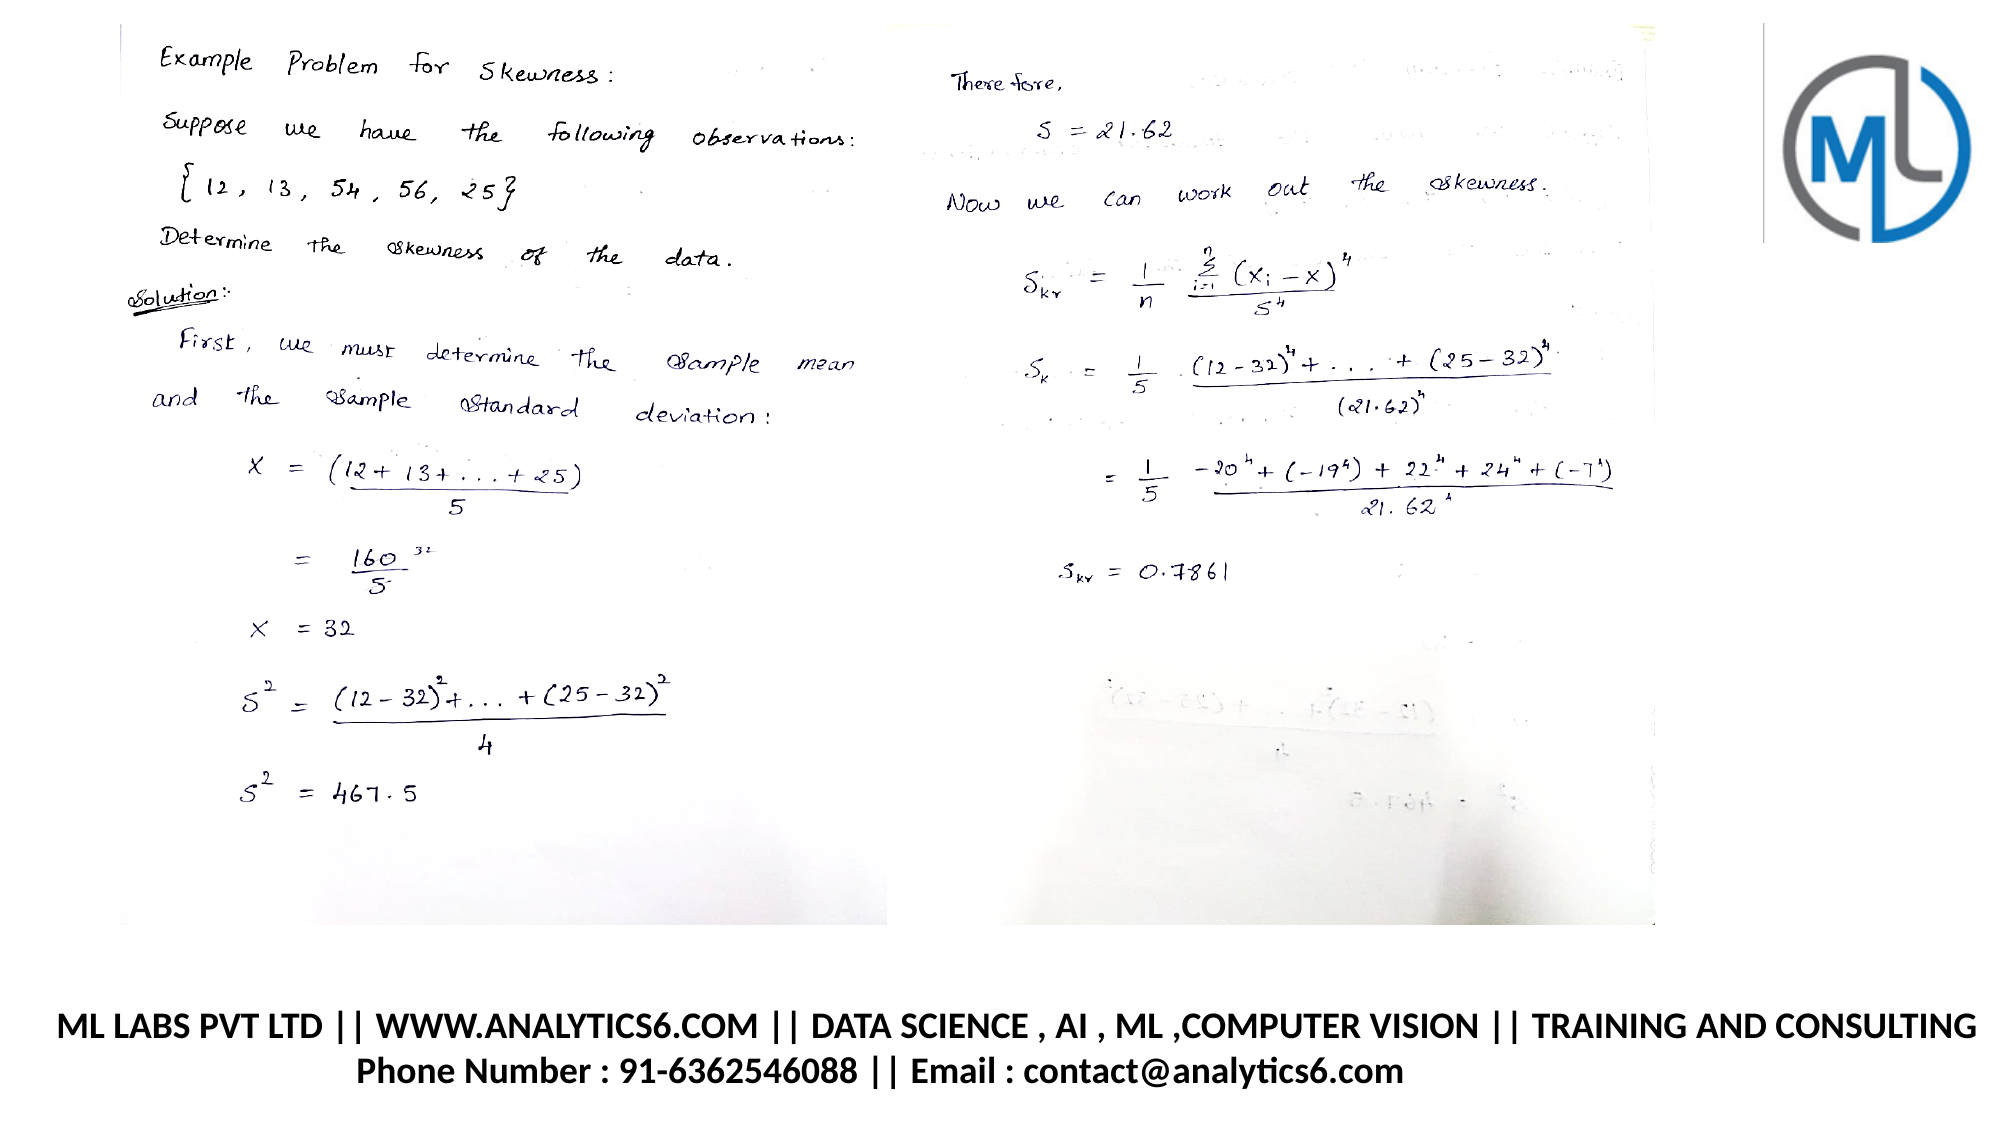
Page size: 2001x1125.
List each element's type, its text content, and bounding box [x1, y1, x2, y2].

picture [1761, 23, 1981, 243]
picture [120, 24, 1655, 925]
text_box ML LABS PVT LTD || WWW.ANALYTICS6.COM || DATA SCIENCE , AI , ML ,COMPUTER VISION || TRAINING AND CONSULTING Phone Number : 91-6362546088 || Email : contact@analytics6.com [41, 993, 2000, 1099]
